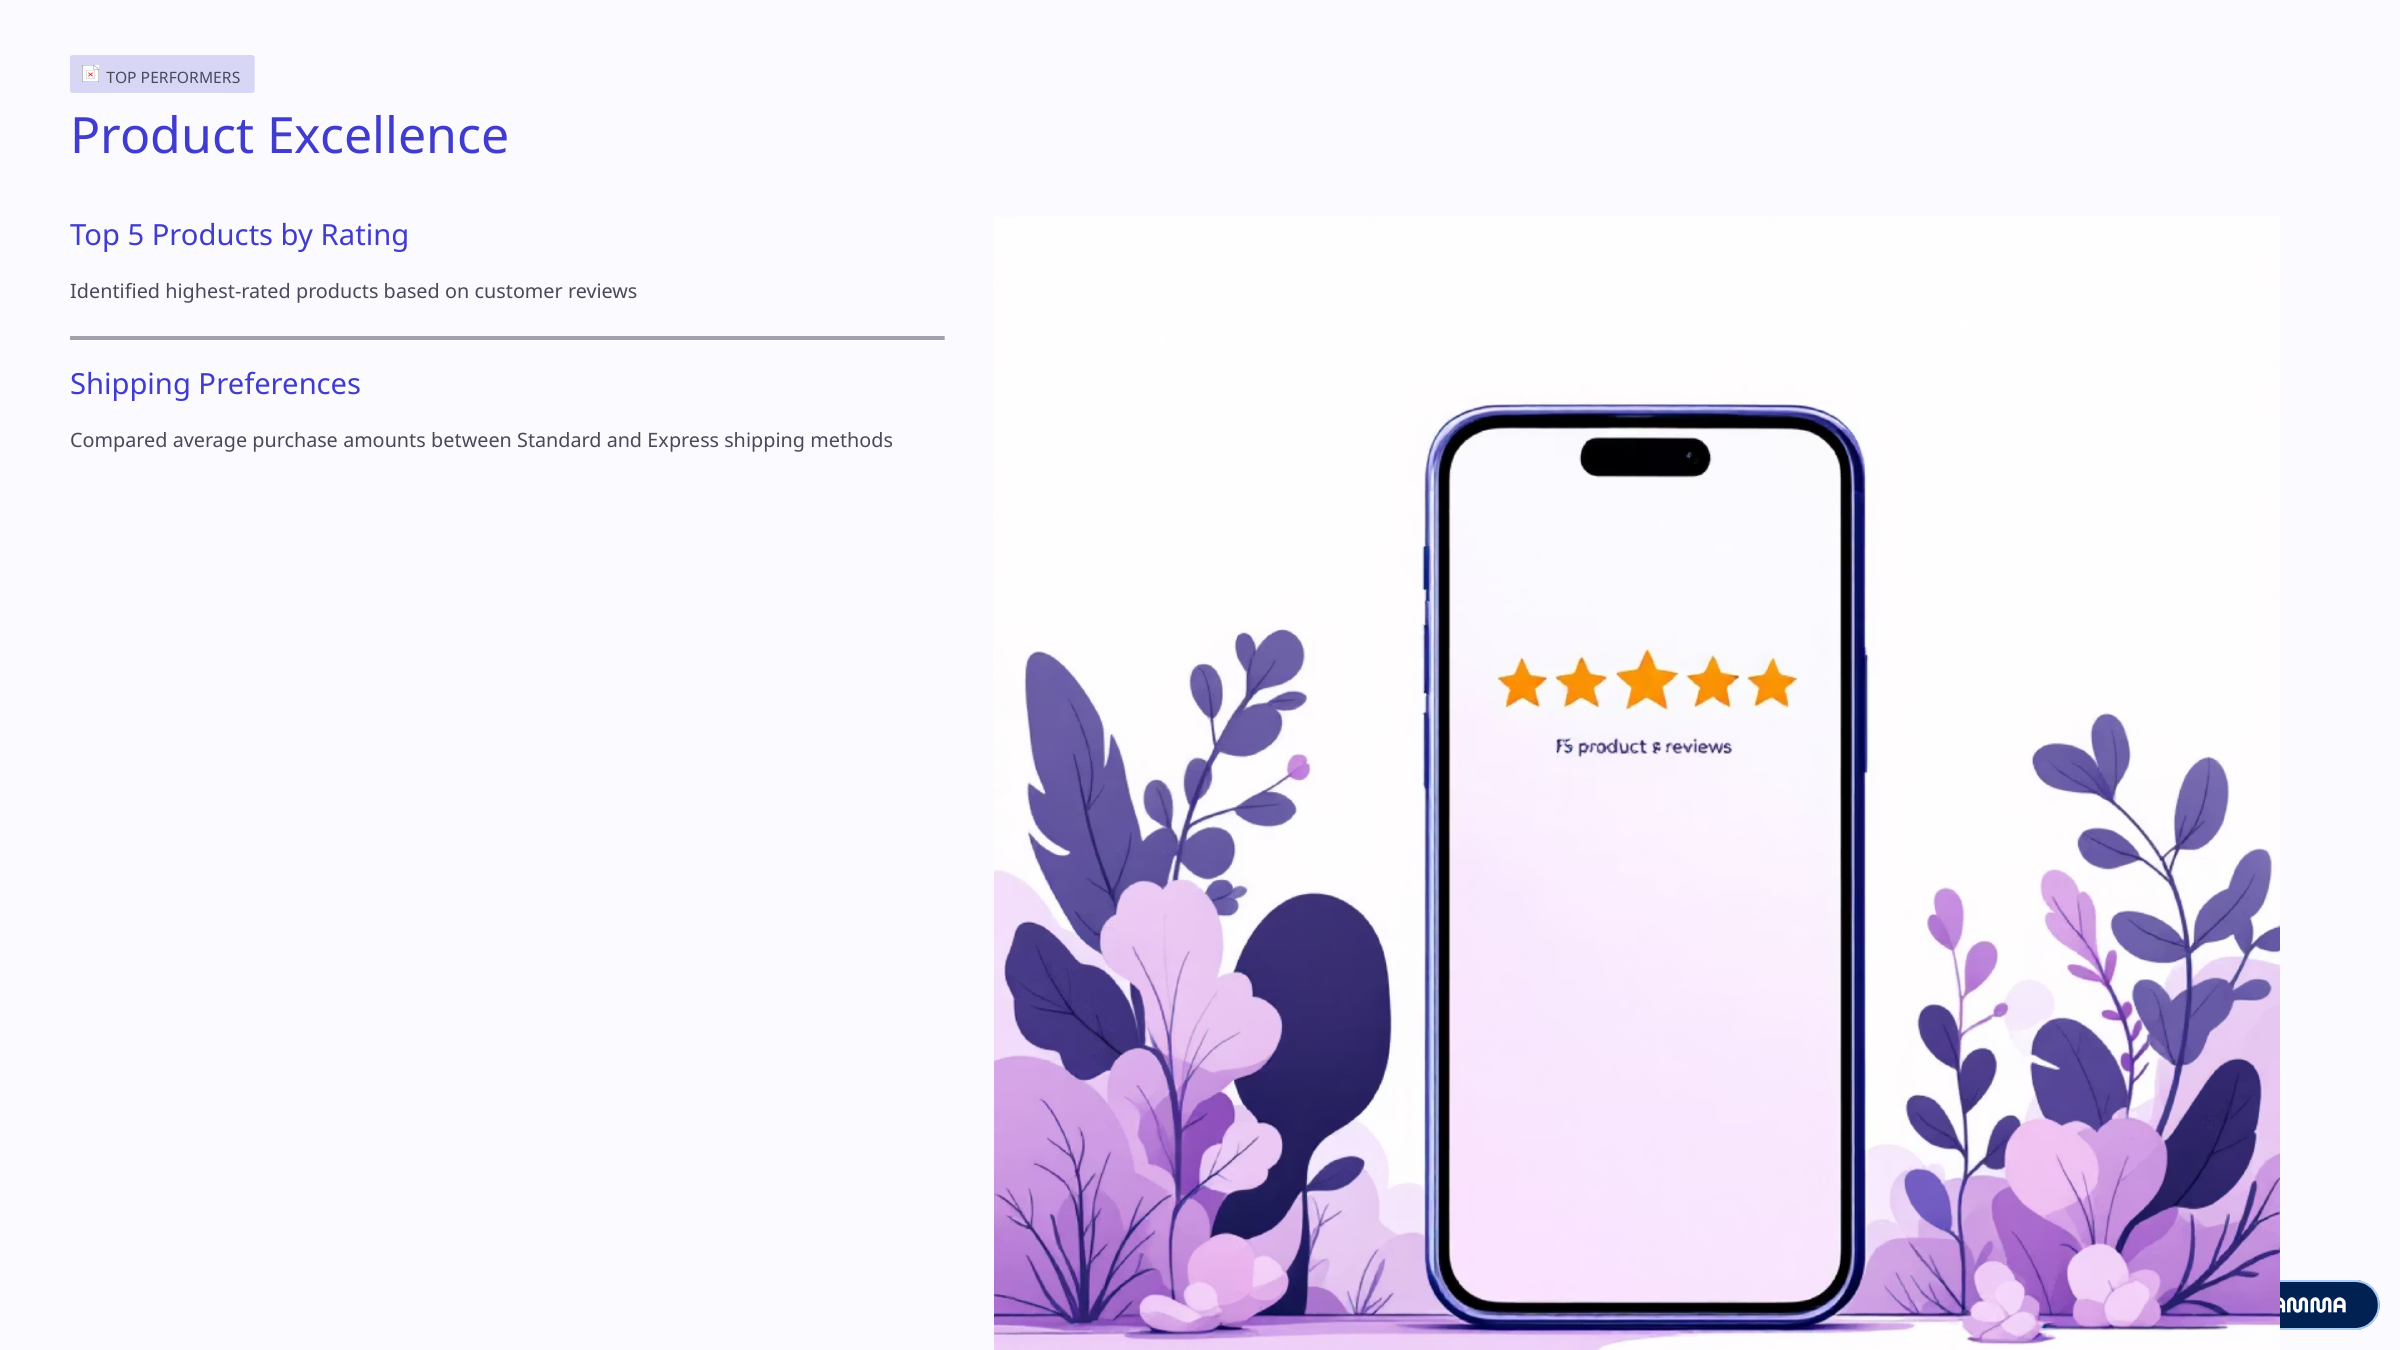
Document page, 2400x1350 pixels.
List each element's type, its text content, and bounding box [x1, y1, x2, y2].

text_box Product Excellence [70, 100, 572, 164]
text_box Identified highest-rated products based on customer reviews [70, 271, 945, 304]
picture [994, 216, 2389, 1350]
text_box Compared average purchase amounts between Standard and Express shipping methods [70, 420, 945, 453]
text_box [70, 336, 945, 340]
text_box Top 5 Products by Rating [70, 213, 458, 252]
picture [82, 65, 99, 83]
text_box [70, 55, 255, 93]
text_box TOP PERFORMERS [106, 61, 243, 87]
text_box Shipping Preferences [70, 362, 400, 401]
